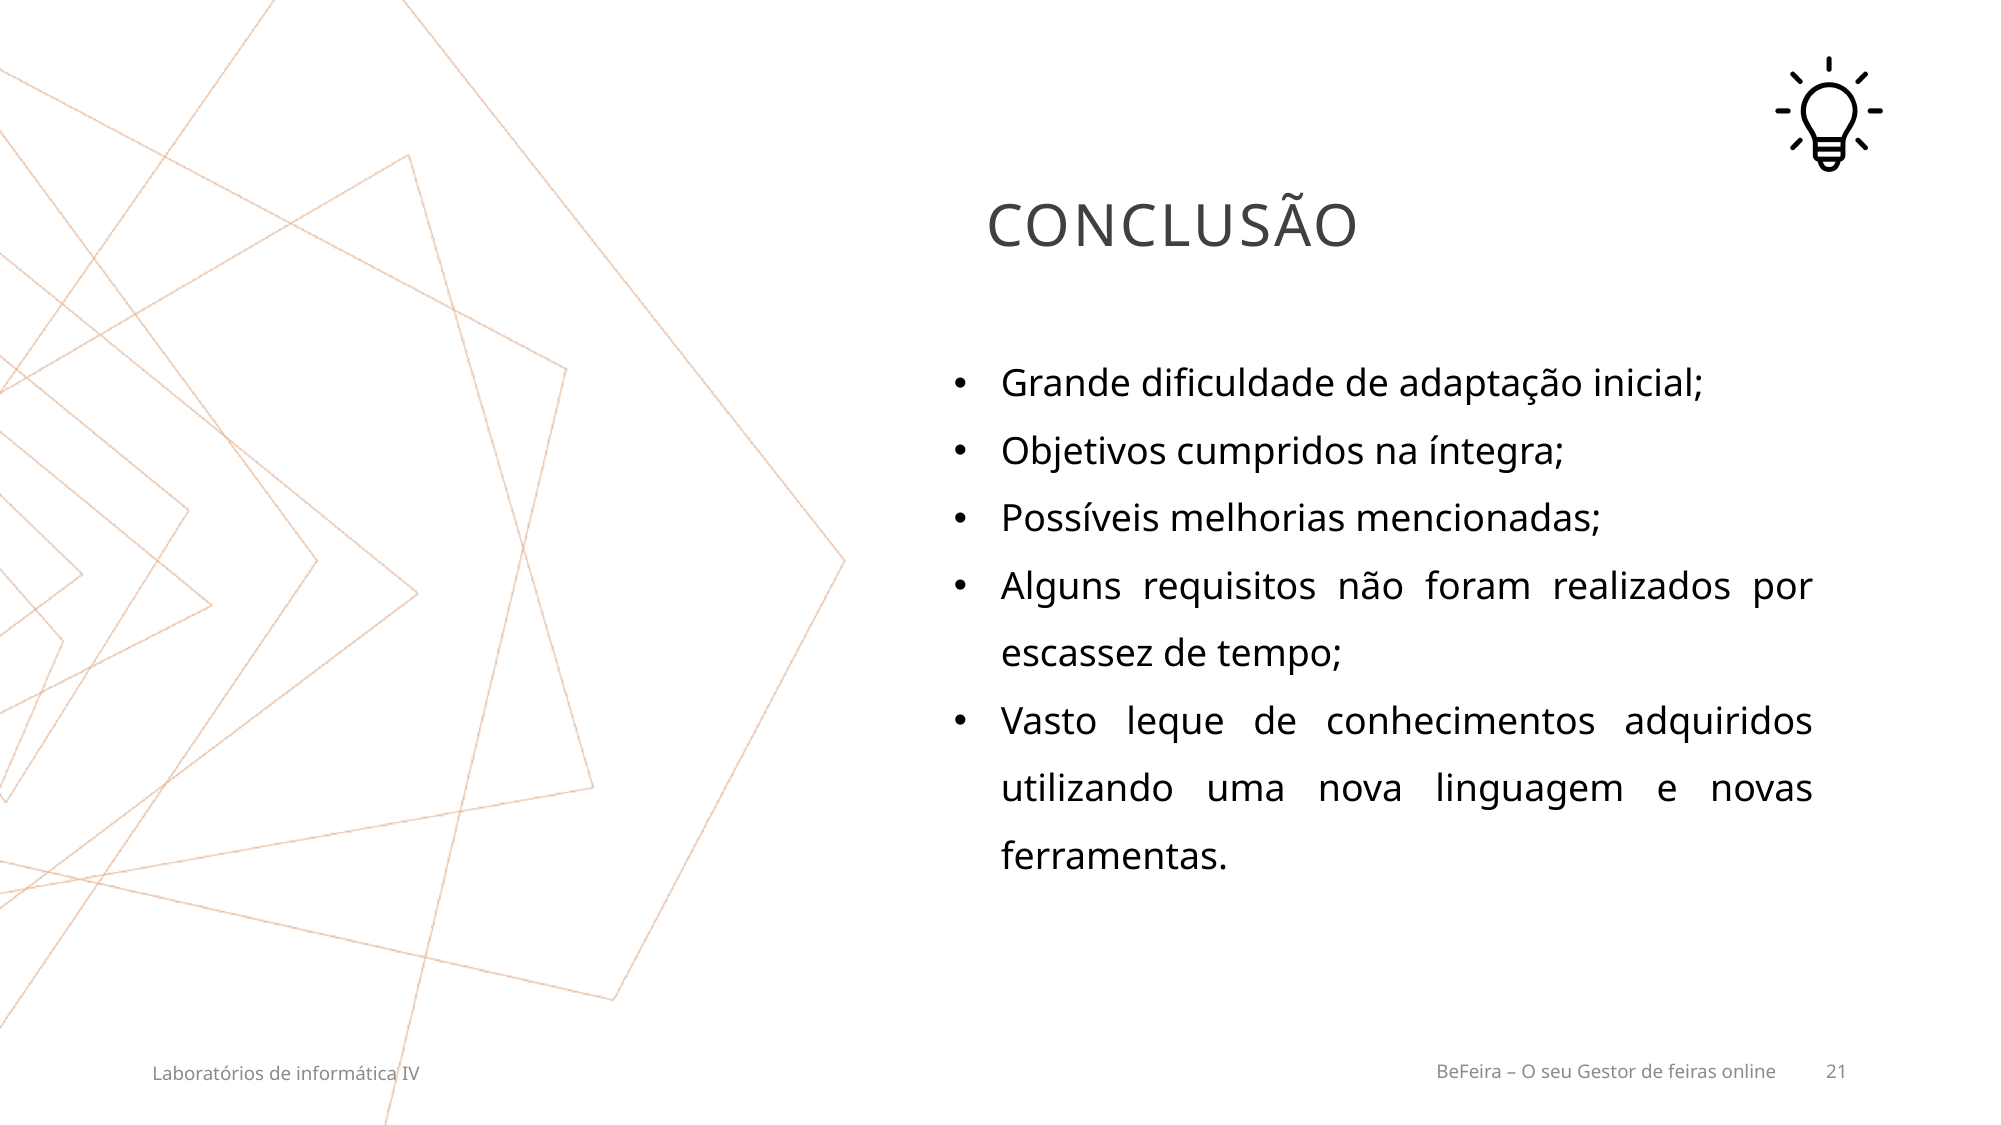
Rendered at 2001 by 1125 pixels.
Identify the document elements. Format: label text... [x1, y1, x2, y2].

title Conclusão [971, 189, 1863, 328]
text_box Grande dificuldade de adaptação inicial; Objetivos cumpridos na íntegra; Possíveis melhorias mencionadas; Alguns requisitos não foram realizados por escassez de tempo; Vasto leque de conhecimentos adquiridos utilizando uma nova linguagem e novas ferramentas. [938, 329, 1829, 885]
footer BeFeira – O seu Gestor de feiras online [1268, 1040, 1944, 1101]
picture [0, 0, 893, 1125]
slide_number Laboratórios de informática IV [137, 1042, 588, 1103]
picture [1774, 56, 1883, 172]
slide_number 21 [1412, 1042, 1863, 1103]
